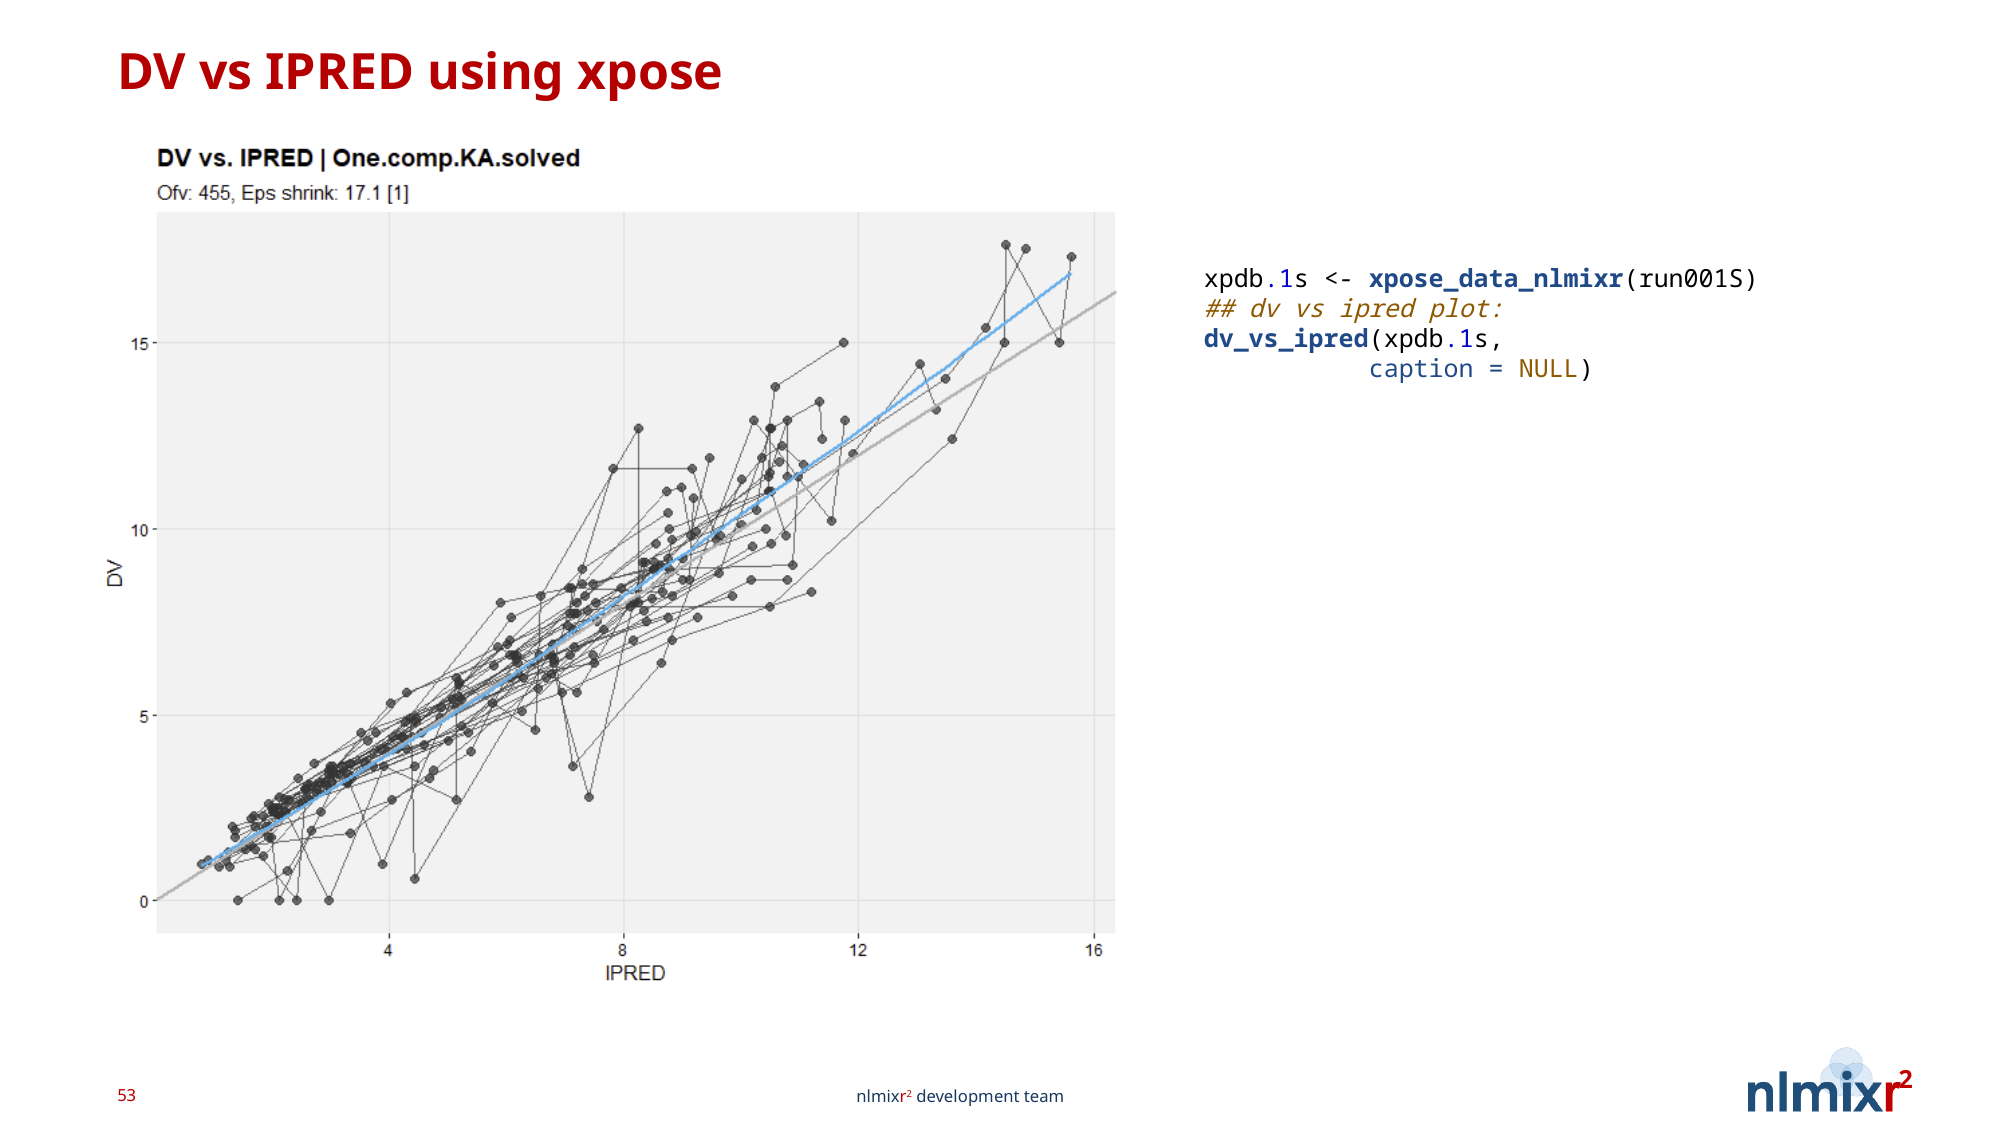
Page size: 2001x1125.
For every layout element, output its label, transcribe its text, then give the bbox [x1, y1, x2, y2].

text_box xpdb.1s <- xpose_data_nlmixr(run001S) ## dv vs ipred plot: dv_vs_ipred(xpdb.1s, caption = NULL) [1188, 255, 2000, 420]
slide_number 53 [102, 1076, 276, 1115]
picture [102, 141, 1126, 984]
picture [1738, 1036, 1910, 1123]
title DV vs IPRED using xpose [102, 18, 1898, 181]
footer nlmixr2 development team [354, 1076, 1567, 1115]
